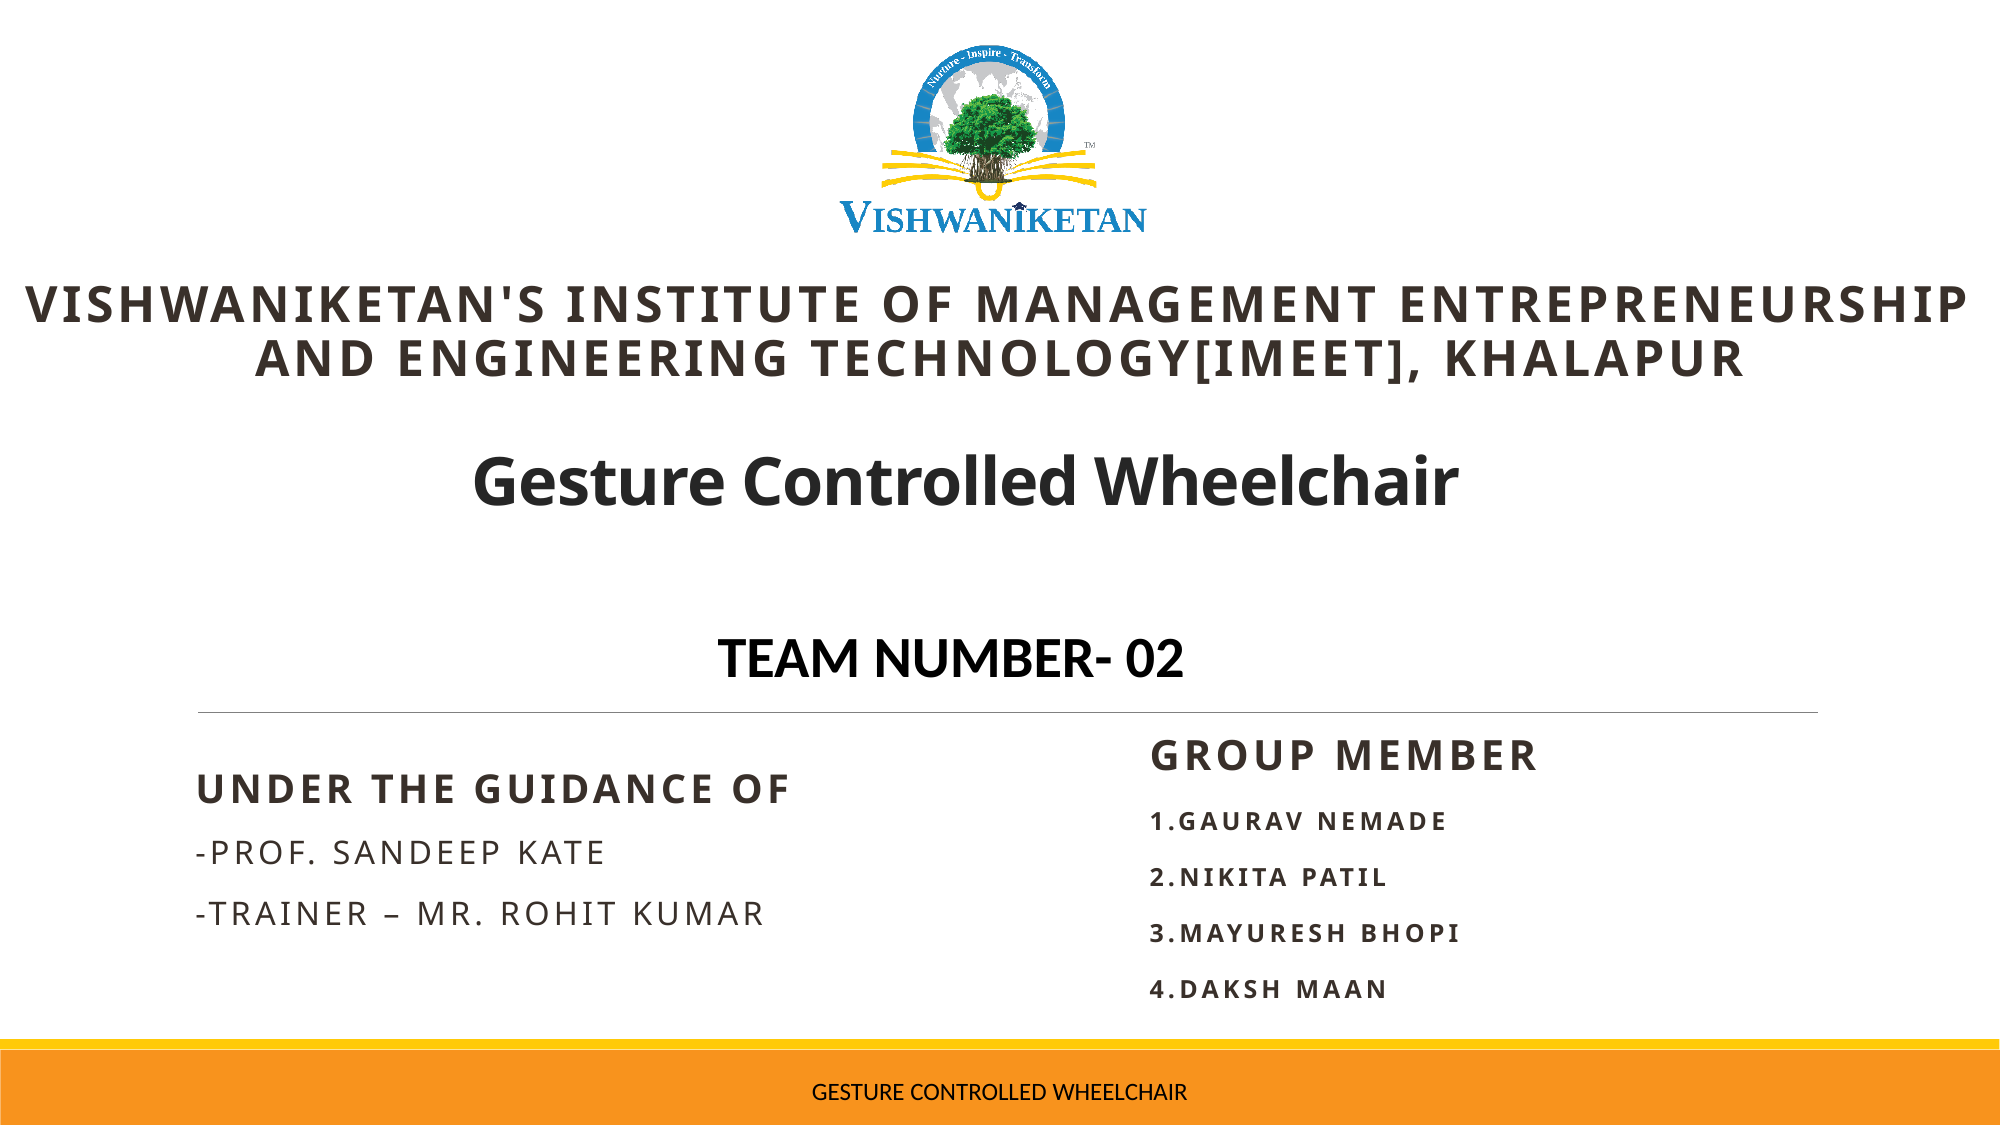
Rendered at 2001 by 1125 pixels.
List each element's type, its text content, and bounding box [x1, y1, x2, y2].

text_box TEAM NUMBER- 02 [702, 612, 1383, 697]
title Gesture Controlled Wheelchair [456, 467, 1534, 527]
text_box Group member 1.Gaurav nemade 2.nikita patil 3.mayuresh bhopi 4.daksh maan [1134, 727, 1915, 1029]
picture [833, 40, 1157, 239]
footer Gesture controlled wheelchair [604, 1057, 1396, 1123]
text_box Vishwaniketan's Institute of Management Entrepreneurship and Engineering Technology[iMEET], Khalapur [0, 271, 2000, 467]
subtitle Under the guidance of -Prof. Sandeep kate -Trainer – Mr. Rohit Kumar [180, 756, 856, 944]
